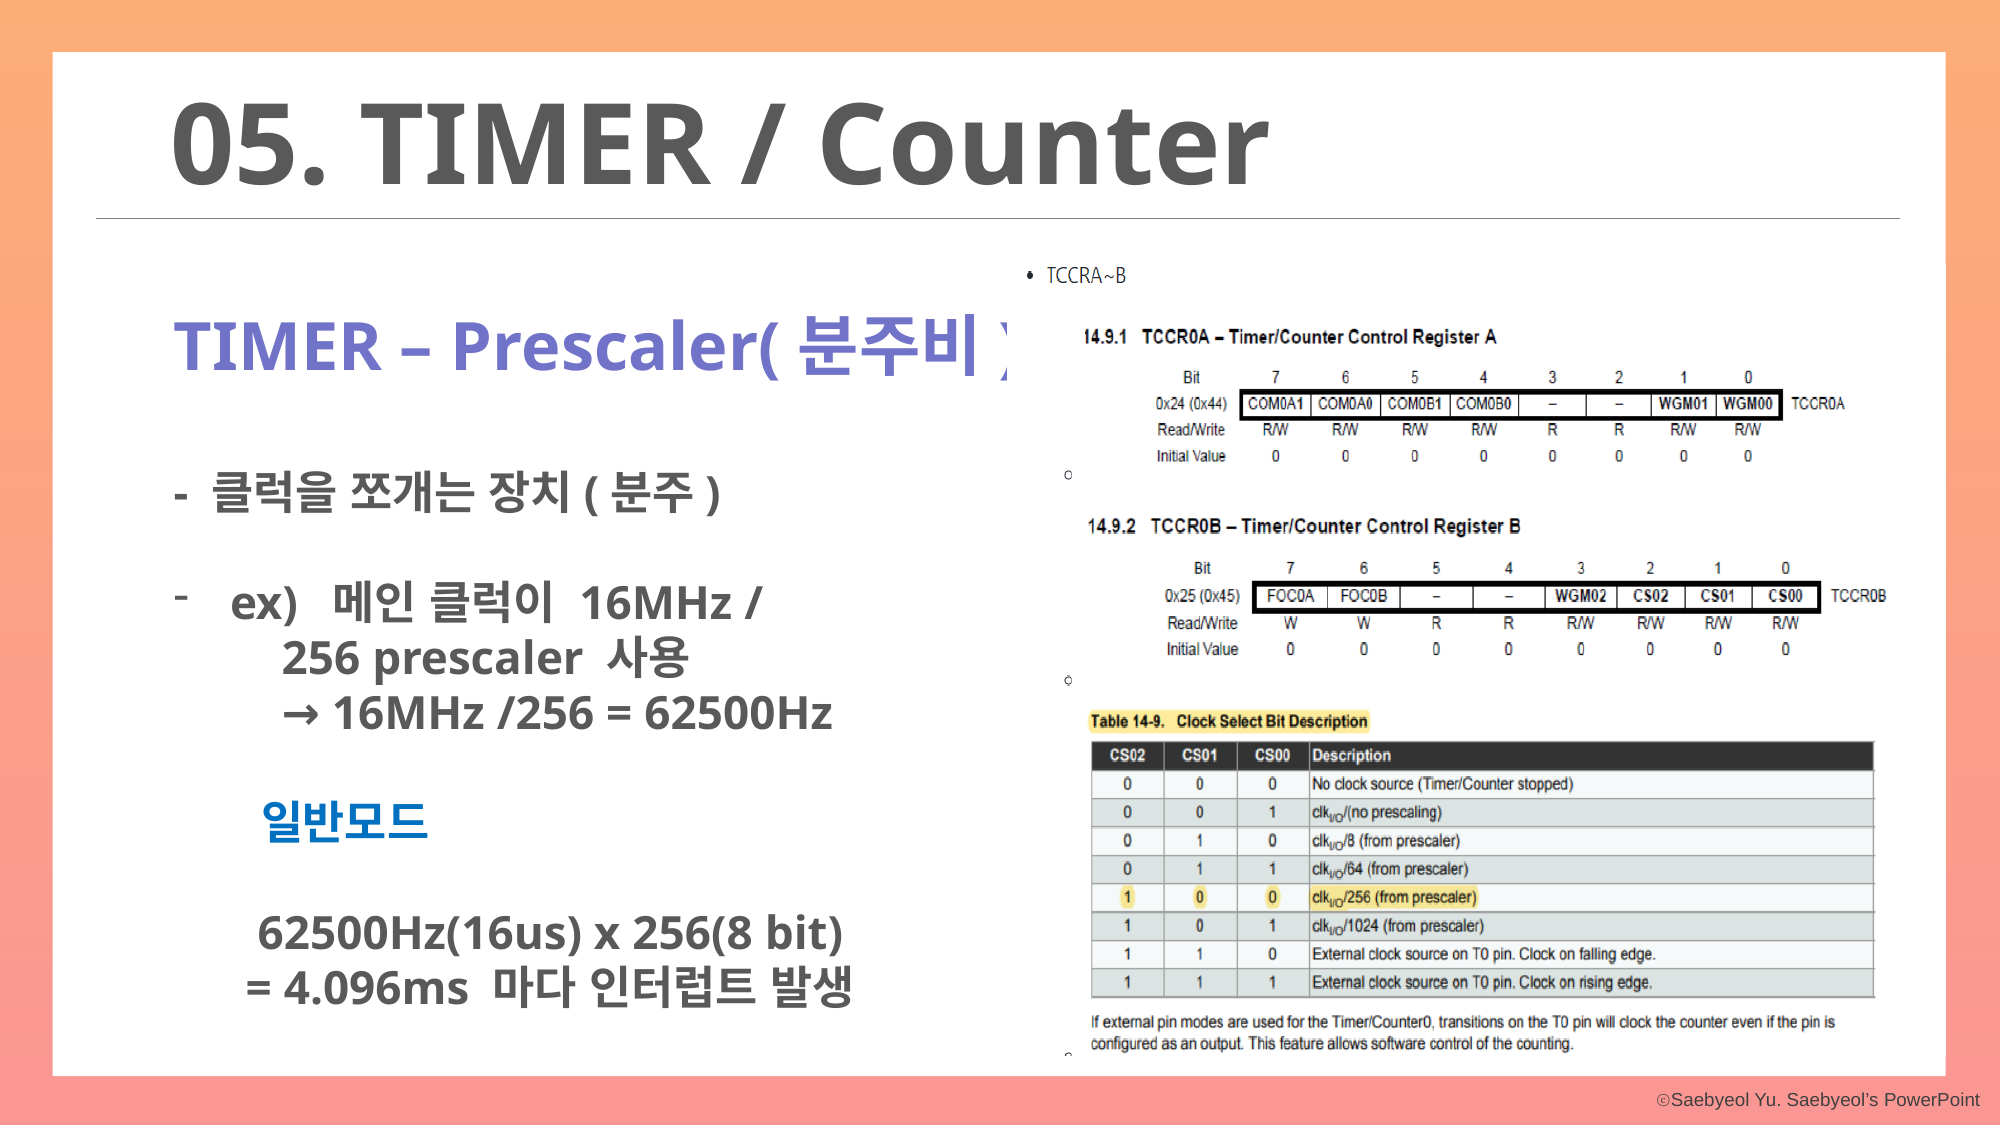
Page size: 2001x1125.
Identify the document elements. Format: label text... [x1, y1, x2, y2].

text_box 05. TIMER / Counter [155, 64, 1288, 215]
text_box TIMER – Prescaler(분주비) - 클럭을 쪼개는 장치(분주) ex) 메인 클럭이 16MHz / 256 prescaler 사용 → 16MHz /256 = 62500Hz 일반모드 62500Hz(16us) x 256(8 bit) = 4.096ms 마다 인터럽트 발생 [158, 296, 1193, 1125]
picture [1007, 264, 1946, 1056]
